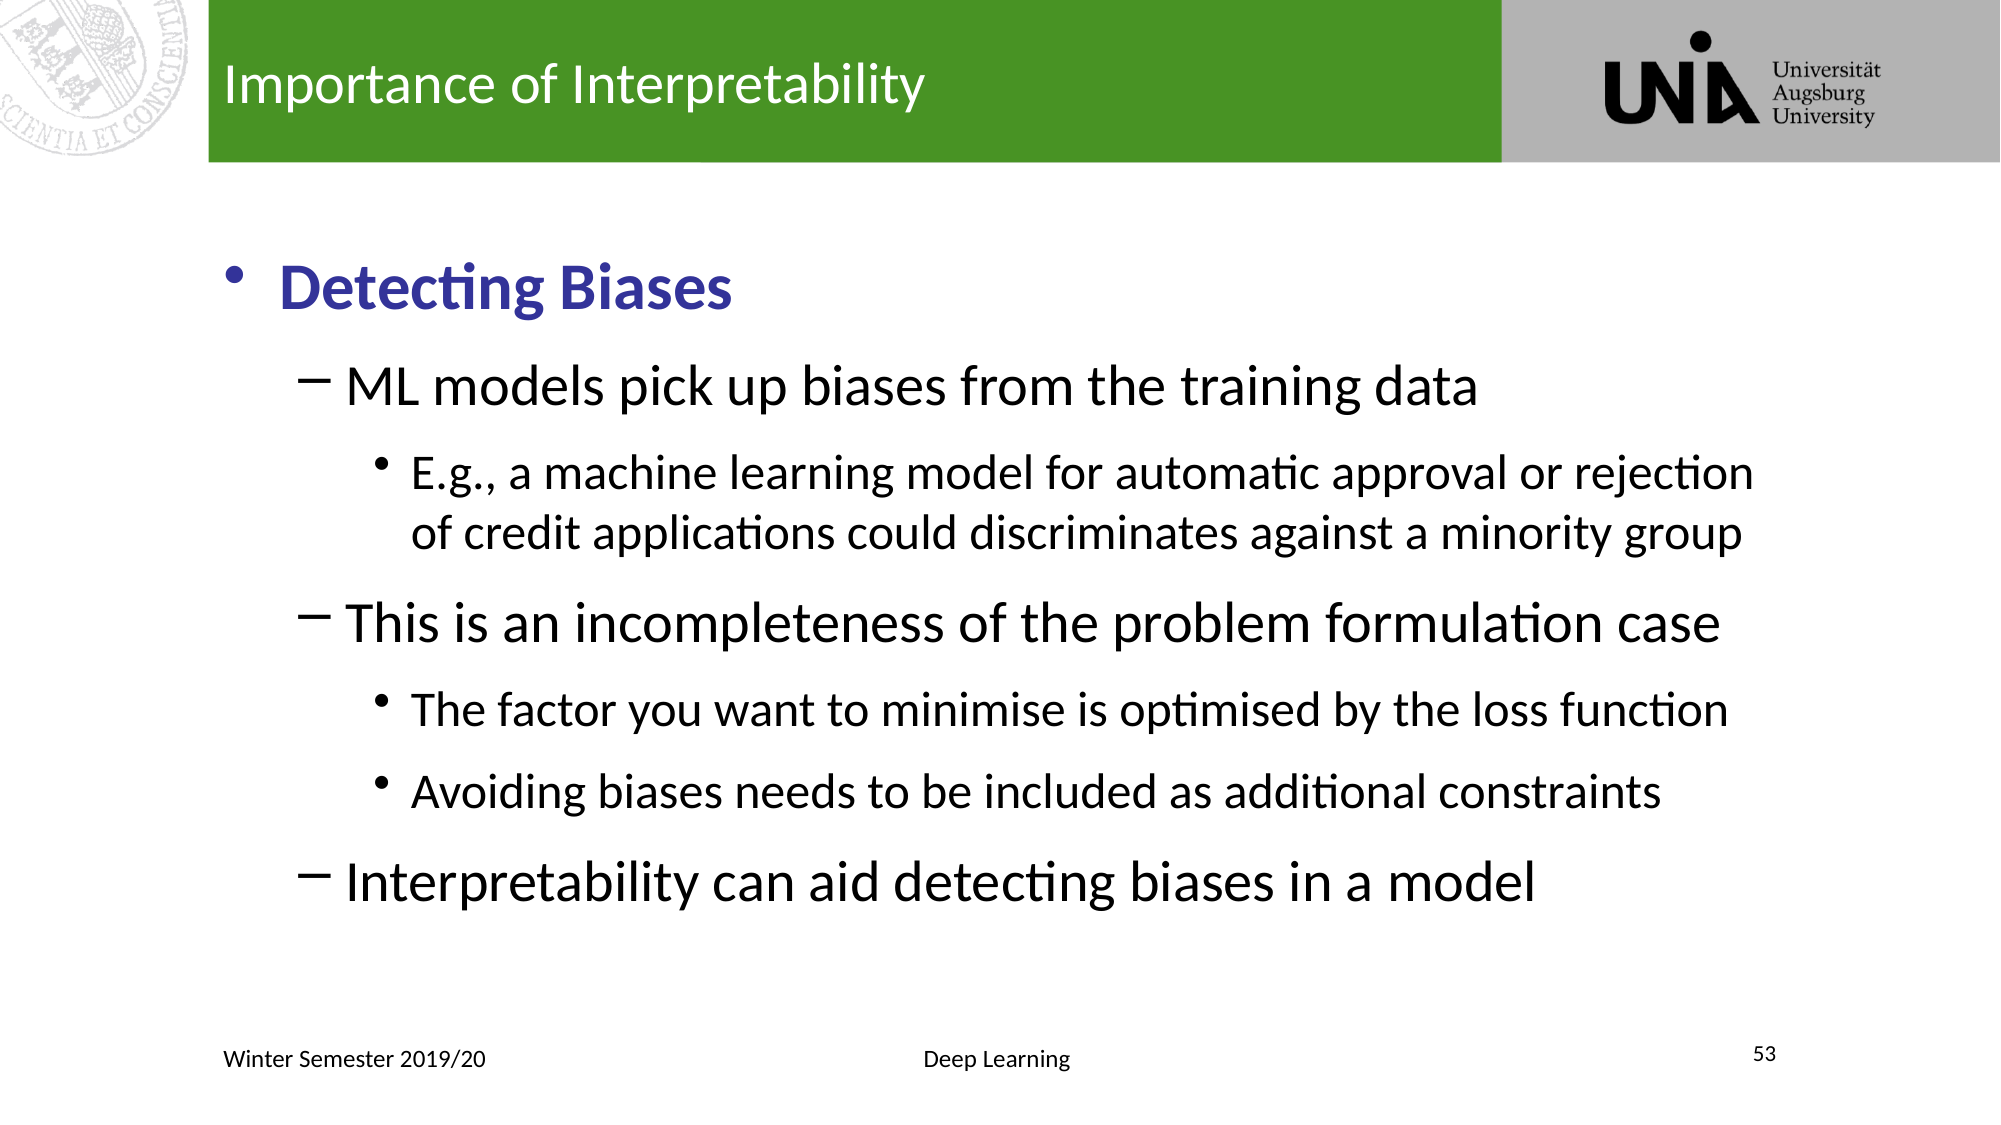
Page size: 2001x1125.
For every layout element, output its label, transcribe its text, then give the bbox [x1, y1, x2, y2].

picture [0, 0, 188, 156]
list Detecting Biases ML models pick up biases from the training data E.g., a machine learning model for automatic approval or rejection of credit applications could discriminates against a minority group This is an incompleteness of the problem formulation case The factor you want to minimise is optimised by the loss function Avoiding biases needs to be included as additional constraints Interpretability can aid detecting biases in a model [208, 235, 1792, 958]
title Importance of Interpretability [208, 22, 1875, 138]
picture [1568, 12, 1934, 271]
slide_number 53 [1478, 1030, 1792, 1106]
